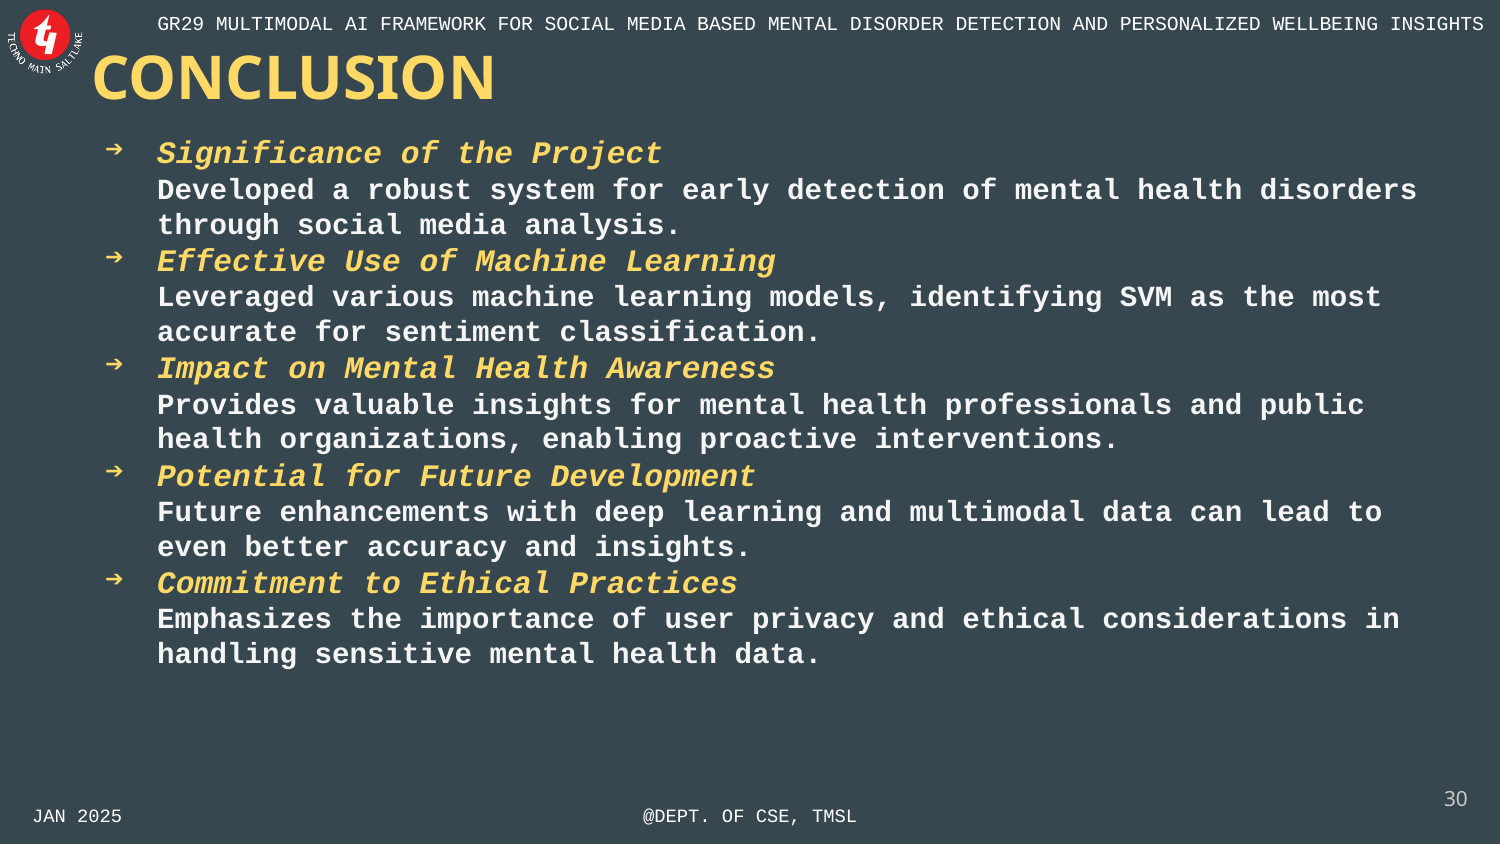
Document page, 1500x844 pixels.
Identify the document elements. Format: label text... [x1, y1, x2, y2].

title CONCLUSION [76, 49, 1474, 118]
text_box @DEPT. OF CSE, TMSL [582, 785, 918, 844]
text_box Significance of the Project Developed a robust system for early detection of mental health disorders through social media analysis. Effective Use of Machine Learning Leveraged various machine learning models, identifying SVM as the most accurate for sentiment classification. Impact on Mental Health Awareness Provides valuable insights for mental health professionals and public health organizations, enabling proactive interventions. Potential for Future Development Future enhancements with deep learning and multimodal data can lead to even better accuracy and insights. Commitment to Ethical Practices Emphasizes the importance of user privacy and ethical considerations in handling sensitive mental health data. [67, 117, 1433, 789]
picture [0, 0, 91, 87]
text_box JAN 2025 [0, 785, 155, 844]
text_box GR29 MULTIMODAL AI FRAMEWORK FOR SOCIAL MEDIA BASED MENTAL DISORDER DETECTION AND PERSONALIZED WELLBEING INSIGHTS [94, 0, 1500, 49]
slide_number ‹#› [1392, 767, 1483, 833]
